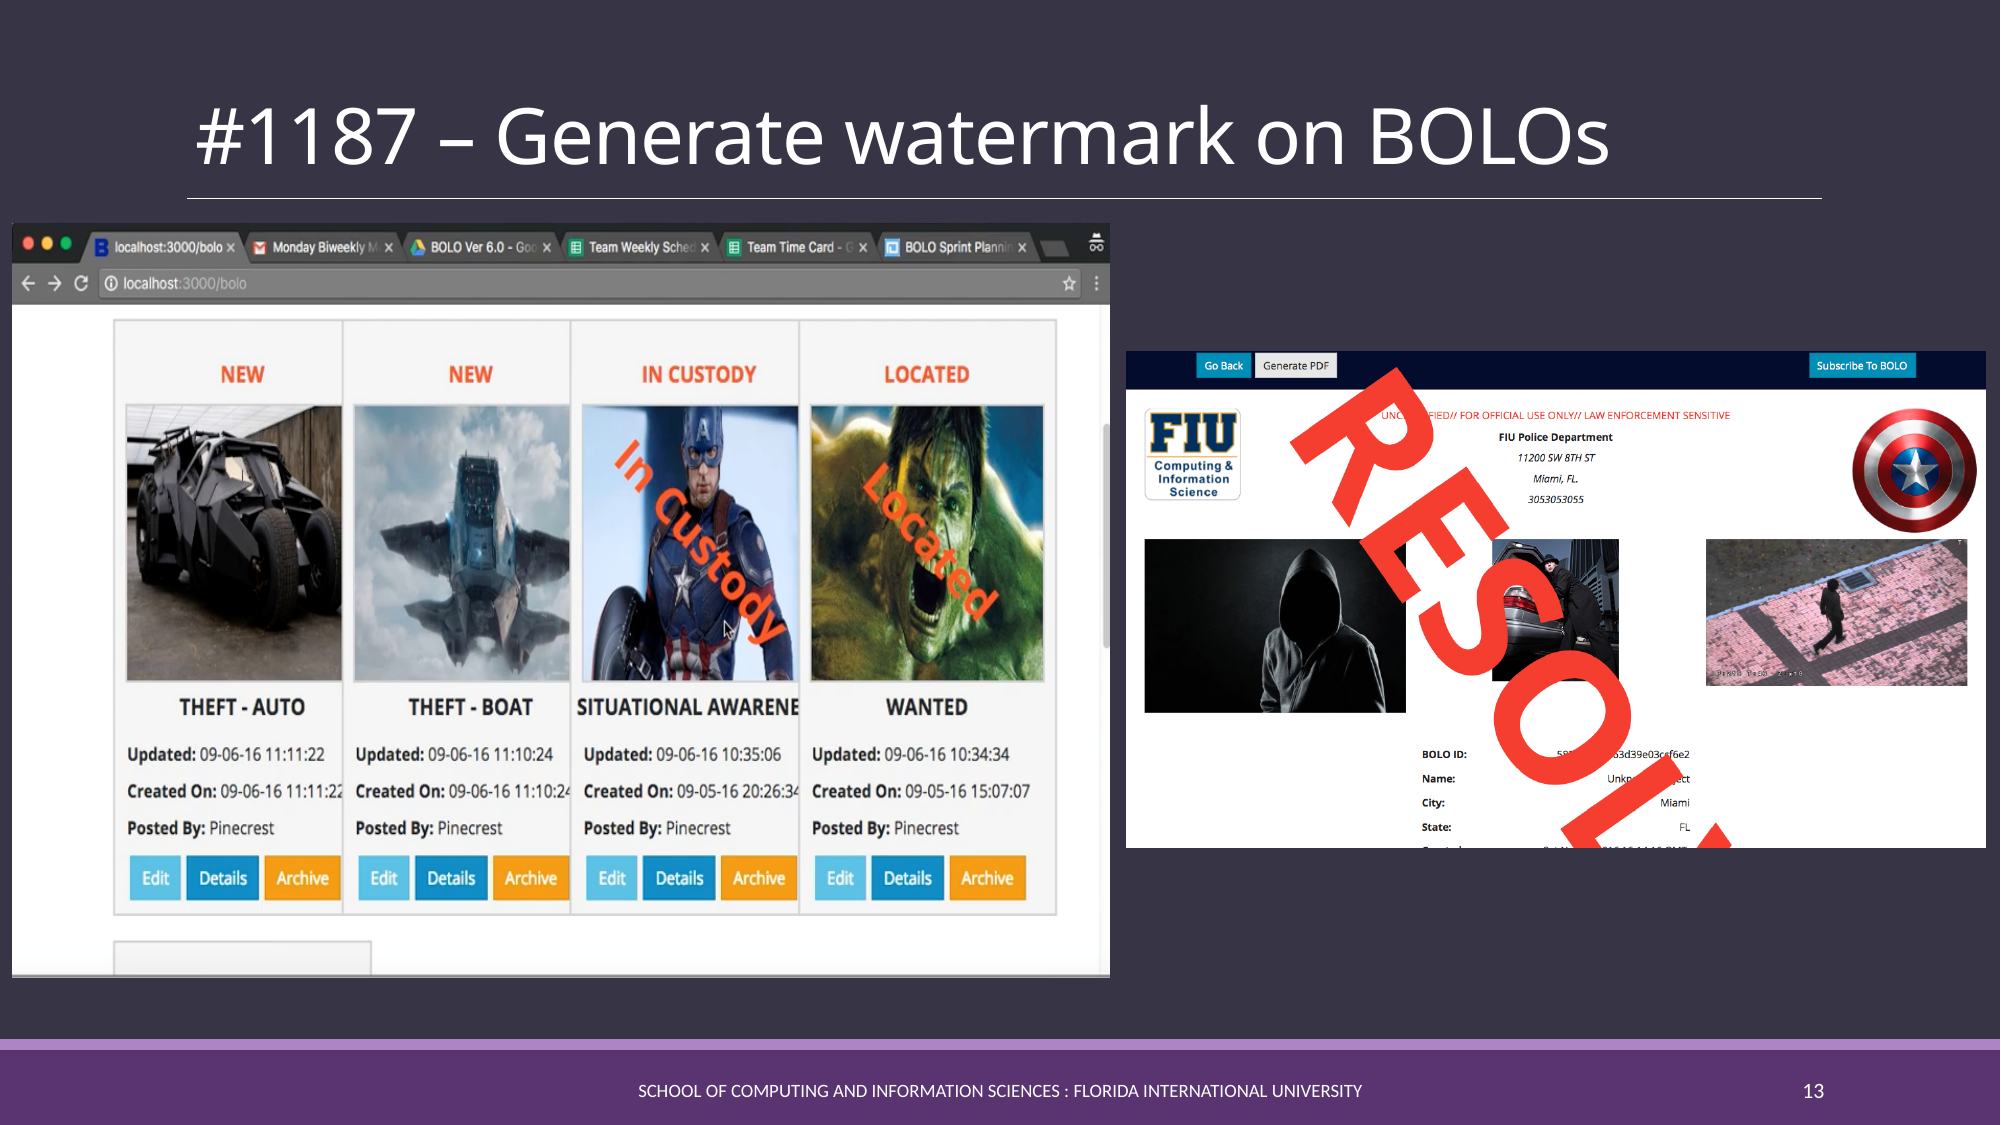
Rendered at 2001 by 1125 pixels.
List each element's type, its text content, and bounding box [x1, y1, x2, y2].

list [11, 222, 1111, 978]
picture [1126, 350, 1987, 849]
title #1187 – Generate watermark on BOLOs [180, 47, 1830, 188]
slide_number 13 [1624, 1059, 1840, 1120]
footer School of Computing and Information Sciences : Florida International University [604, 1059, 1396, 1120]
